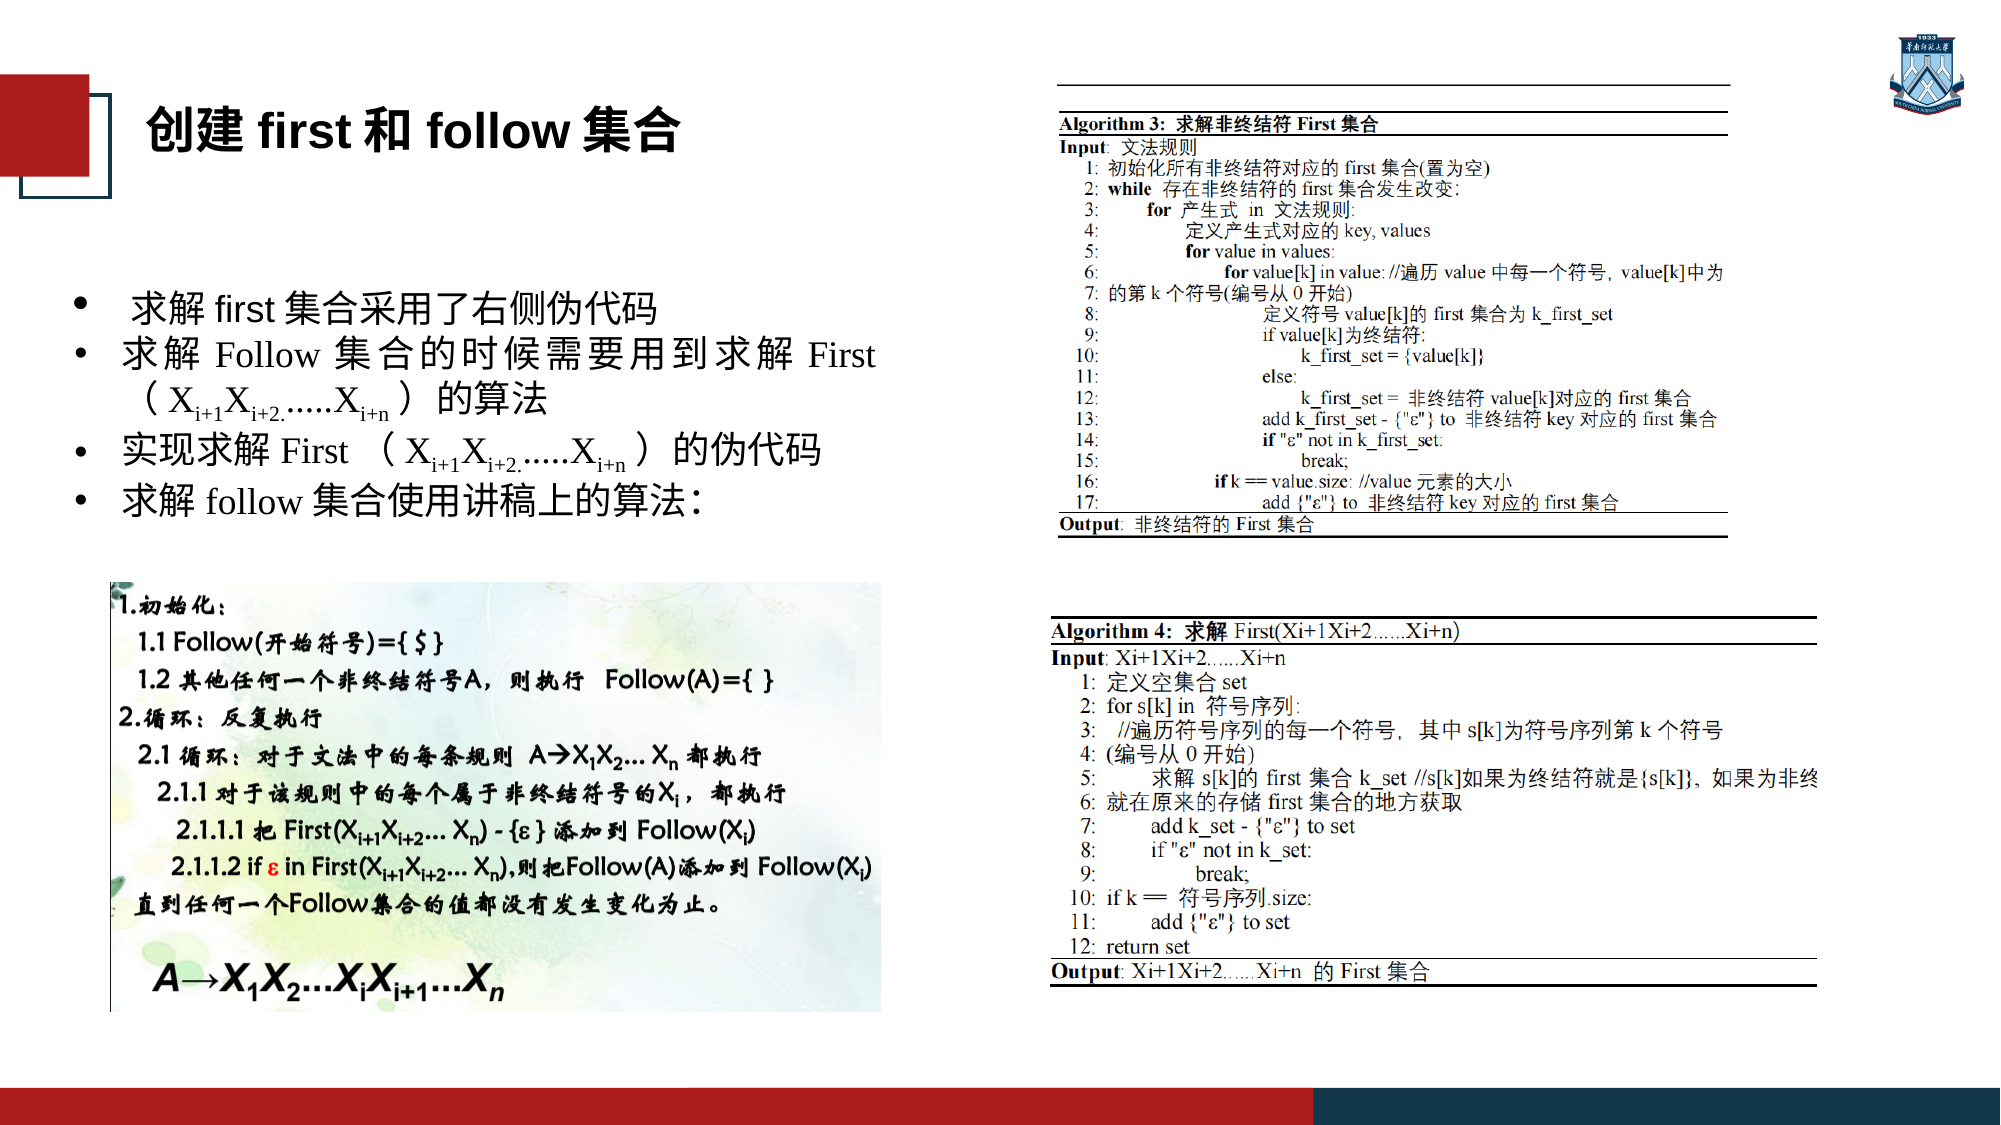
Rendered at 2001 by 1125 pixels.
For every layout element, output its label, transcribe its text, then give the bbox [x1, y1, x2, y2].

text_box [0, 74, 111, 198]
picture [110, 582, 881, 1012]
picture [1051, 74, 1748, 549]
text_box 请添加您所需要的文本请添加您所需要的文本请添加您所需要需要的文本请添加您所需要的文本请添加您的文本请。 [1360, 391, 1902, 598]
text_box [0, 1087, 2000, 1125]
text_box 创建first和follow集合 [130, 91, 853, 167]
picture [1881, 27, 1970, 124]
text_box 求解first集合采用了右侧伪代码 求解Follow集合的时候需要用到求解First（Xi+1Xi+2......Xi+n）的算法 实现求解First（Xi+1Xi+2......Xi+n）的伪代码 求解follow集合使用讲稿上的算法： [59, 254, 900, 590]
picture [1037, 613, 1838, 993]
